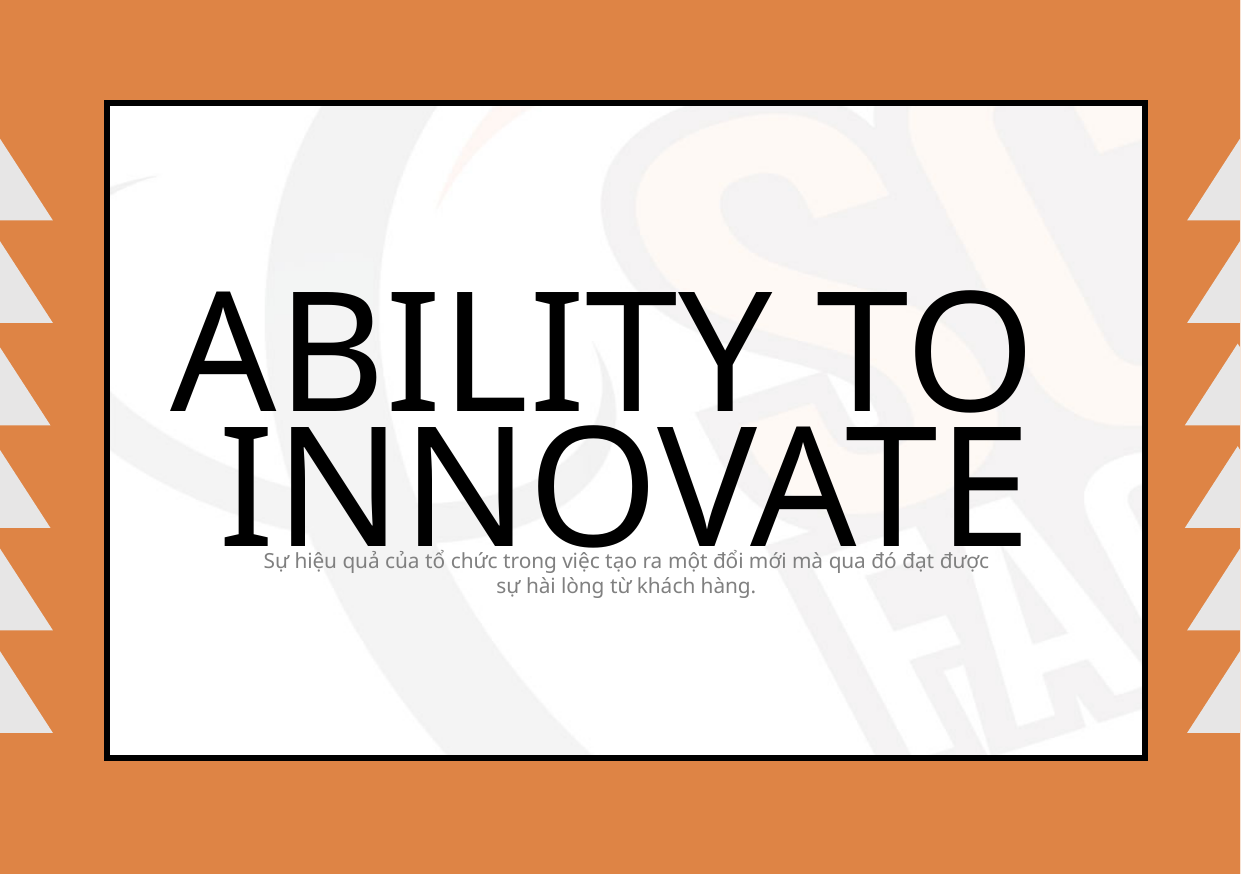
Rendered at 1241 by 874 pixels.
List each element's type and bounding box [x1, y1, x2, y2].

text_box [1187, 241, 1241, 323]
text_box [0, 548, 53, 631]
text_box [0, 0, 1241, 874]
text_box [0, 347, 51, 426]
text_box [1184, 446, 1241, 528]
text_box [1184, 343, 1241, 426]
text_box [0, 449, 51, 528]
text_box [1187, 548, 1241, 631]
text_box [109, 237, 1141, 607]
text_box [1187, 651, 1241, 733]
text_box [0, 138, 53, 221]
text_box [0, 651, 53, 733]
text_box [1187, 138, 1241, 221]
text_box [106, 102, 1146, 759]
text_box [0, 241, 53, 323]
